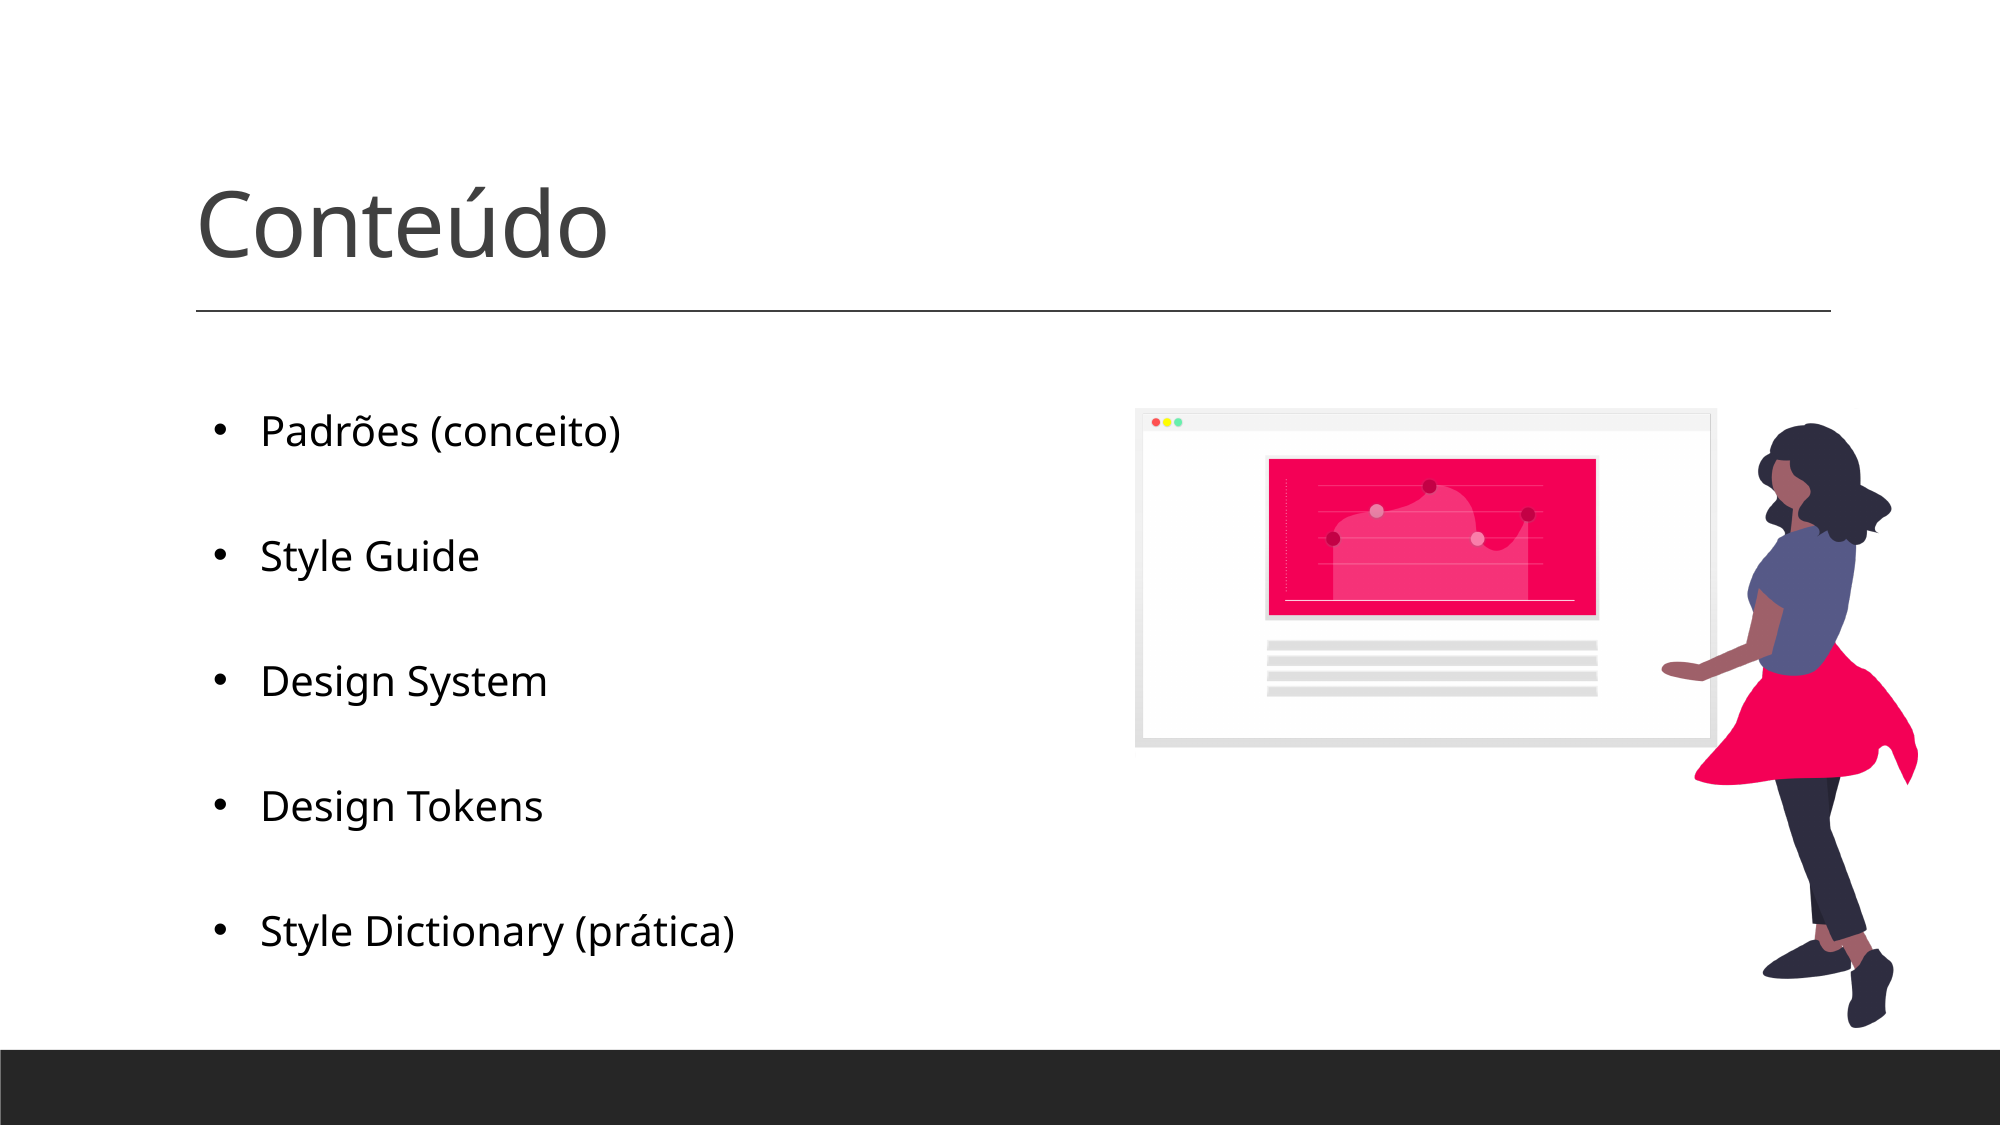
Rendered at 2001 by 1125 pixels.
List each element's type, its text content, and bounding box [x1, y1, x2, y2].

picture [1135, 407, 1919, 1029]
text_box Padrões (conceito) Style Guide Design System Design Tokens Style Dictionary (prática) [198, 321, 1048, 962]
title Conteúdo [180, 47, 1830, 285]
